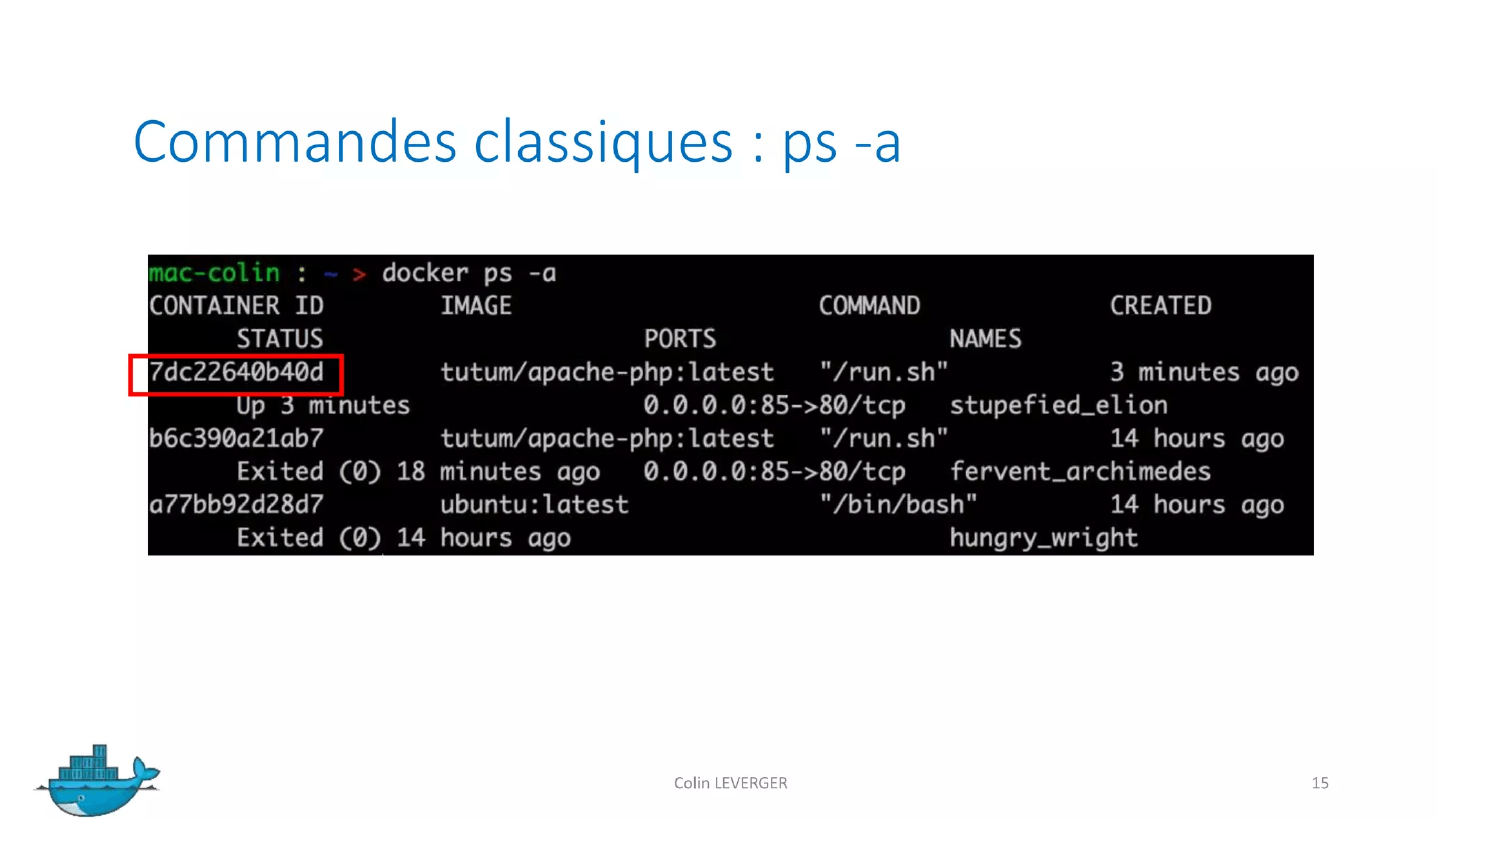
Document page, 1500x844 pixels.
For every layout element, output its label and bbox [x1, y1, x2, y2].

picture [24, 24, 1437, 819]
